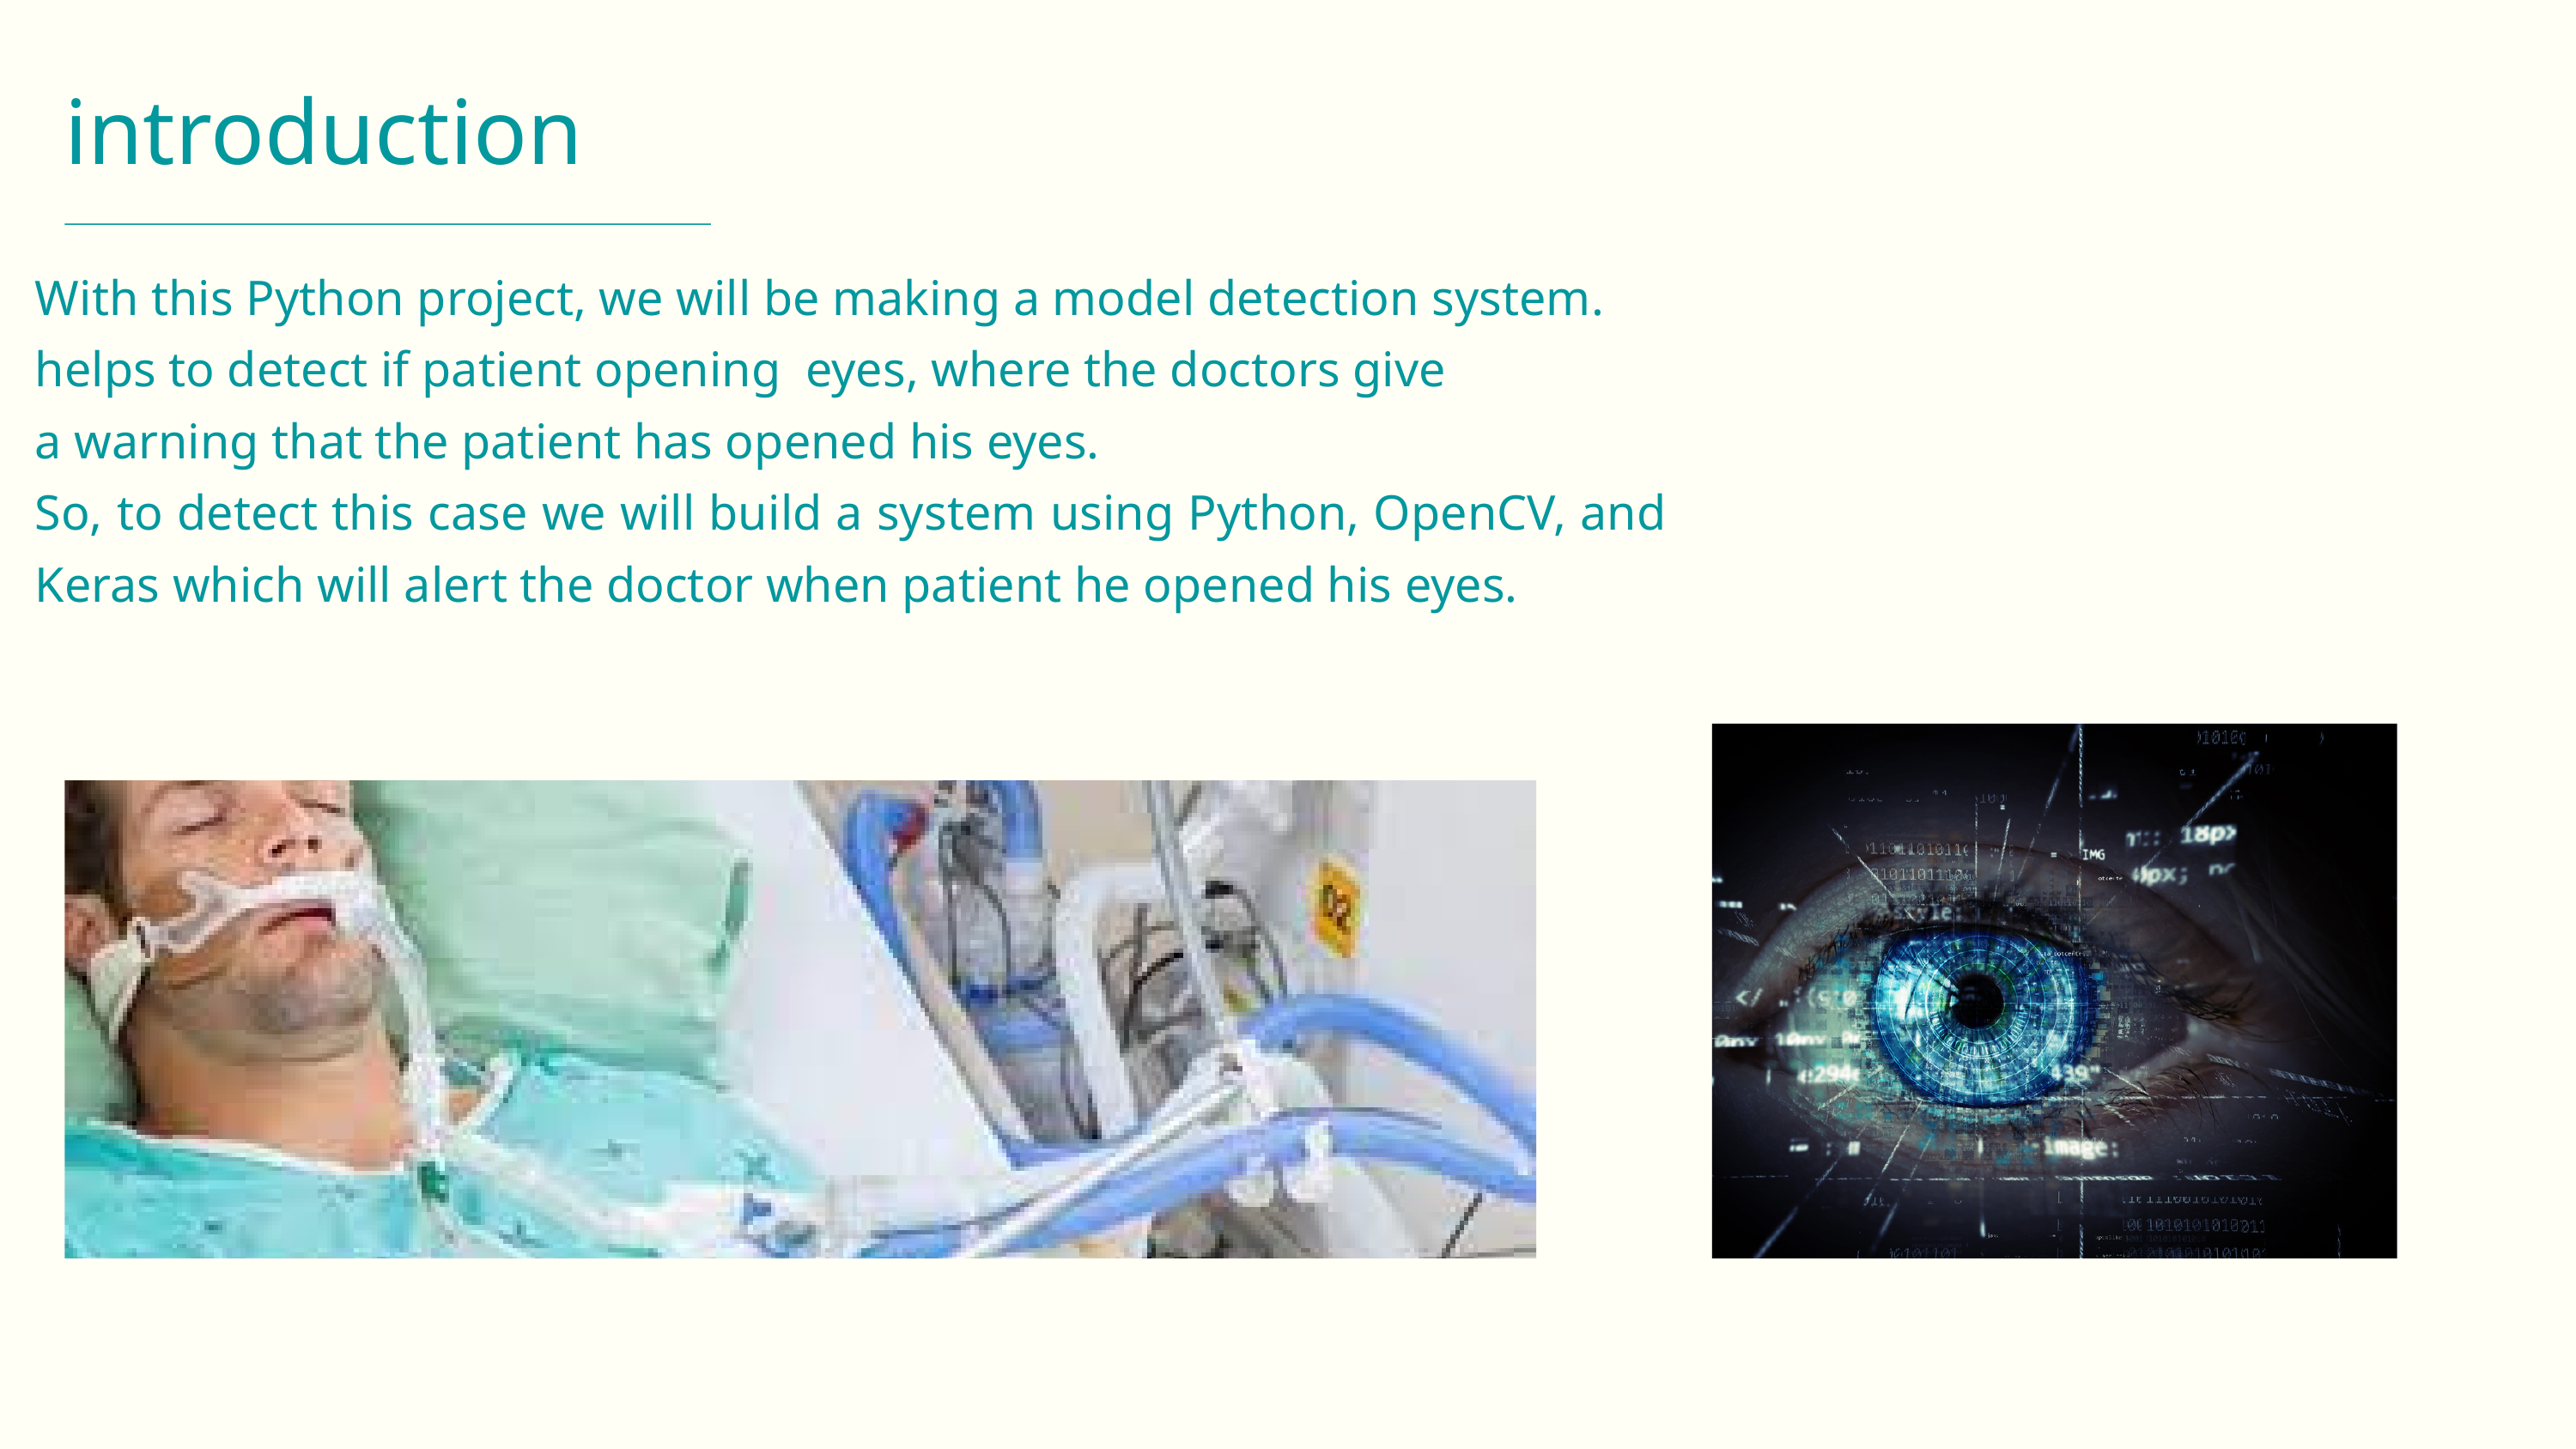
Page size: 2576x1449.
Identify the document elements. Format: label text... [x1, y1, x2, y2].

picture [1711, 724, 2397, 1259]
text_box With this Python project, we will be making a model detection system. helps to detect if patient opening eyes, where the doctors give a warning that the patient has opened his eyes. So, to detect this case we will build a system using Python, OpenCV, and Keras which will alert the doctor when patient he opened his eyes. [34, 252, 1669, 612]
text_box introduction [64, 66, 1440, 183]
picture [64, 779, 1537, 1259]
